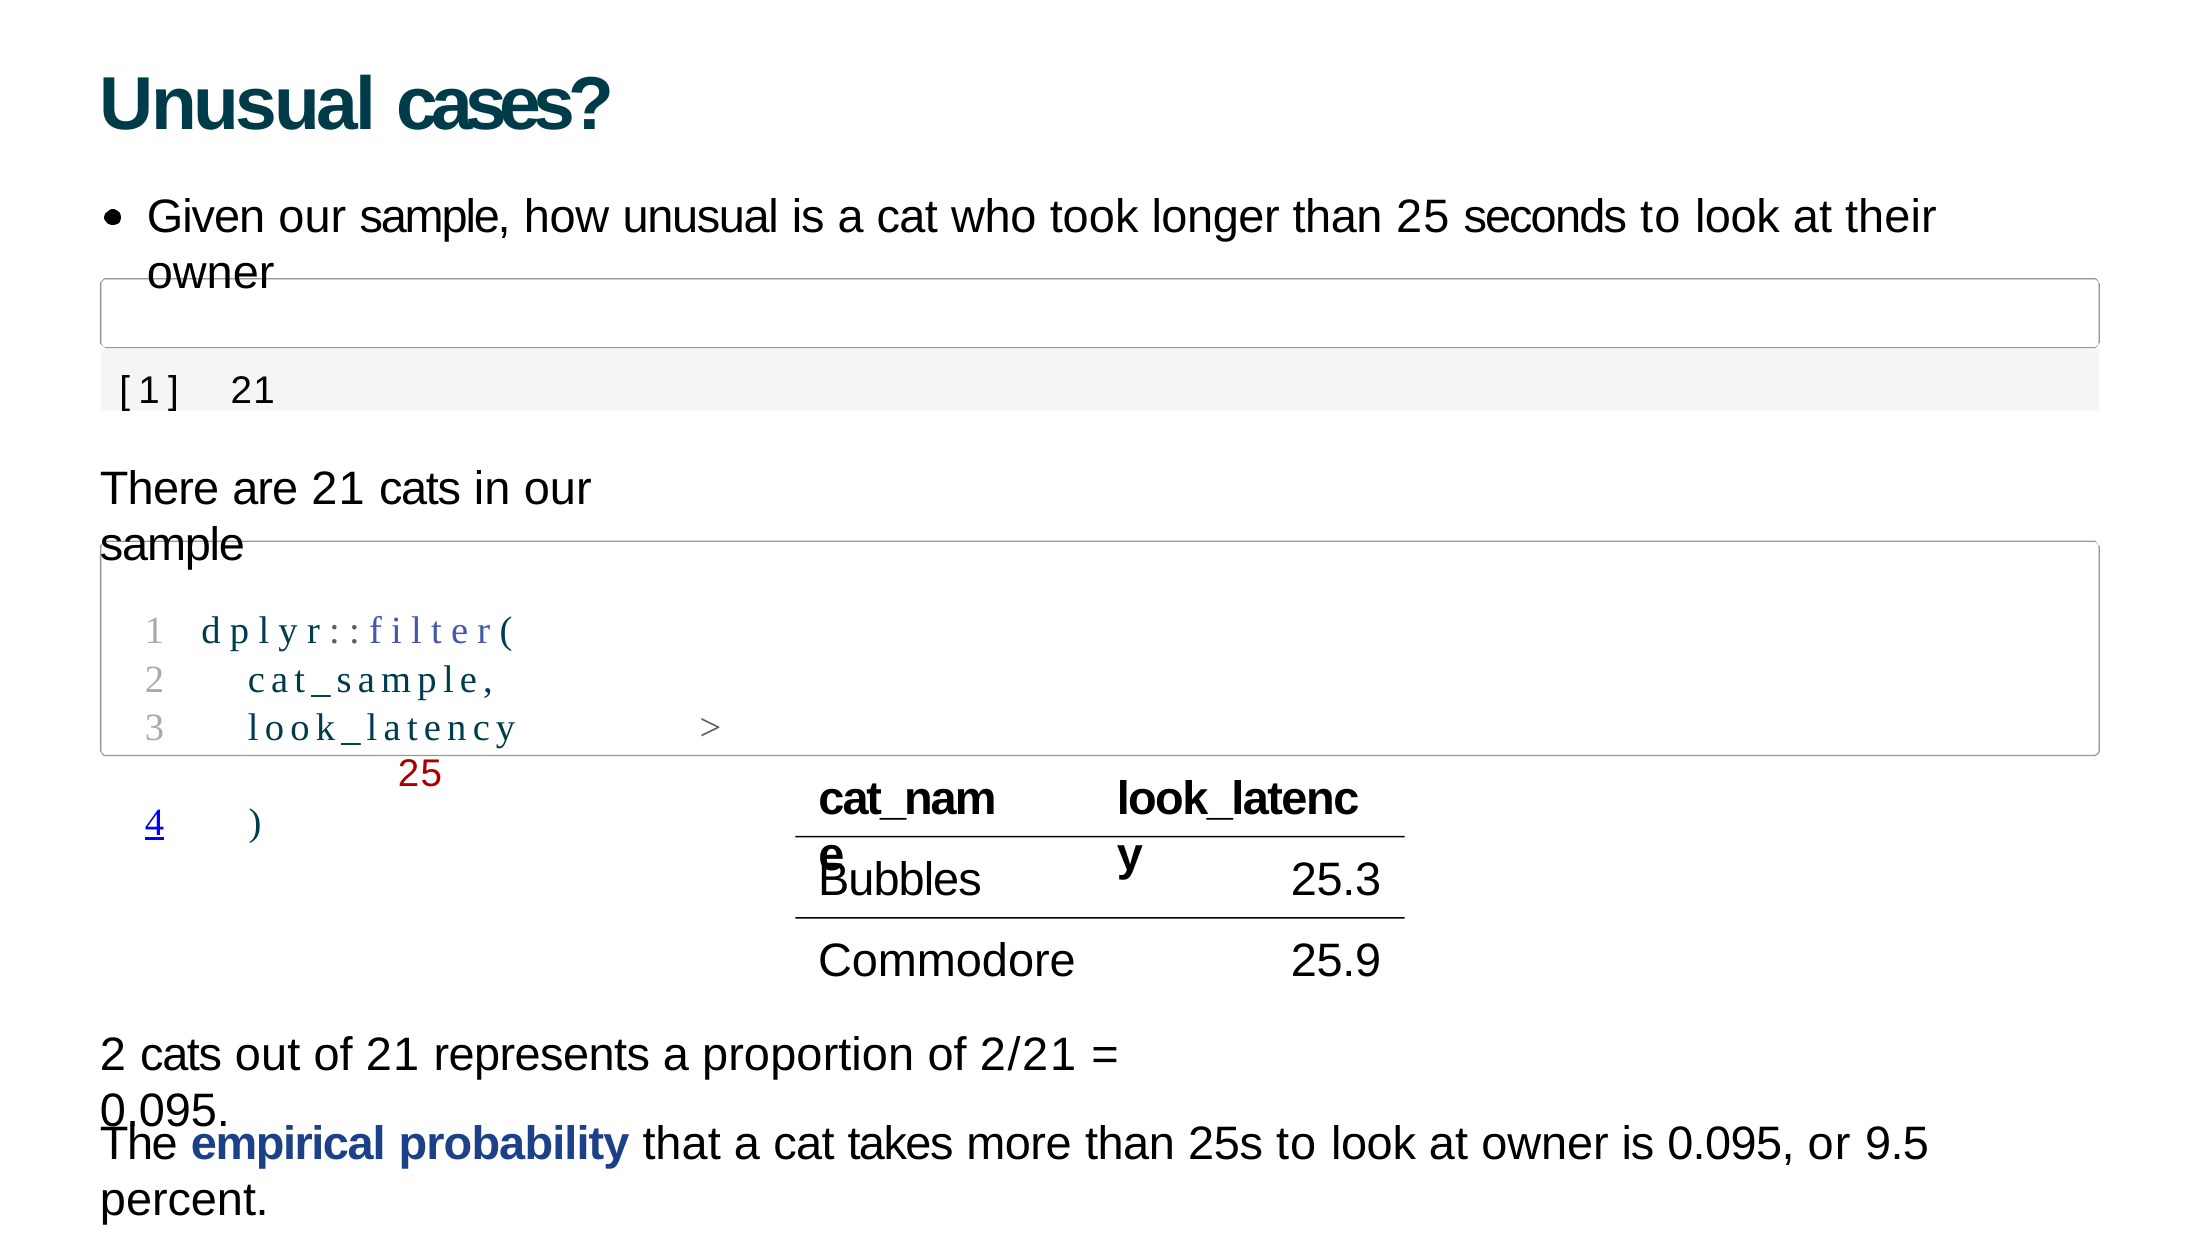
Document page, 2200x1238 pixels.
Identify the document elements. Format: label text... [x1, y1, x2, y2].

text_box 25.3 [1288, 846, 1384, 905]
text_box look_latency [1114, 768, 1384, 880]
text_box There are 21 cats in our sample dplyr::filter( cat_sample, look_latency > 25 4 ) [97, 765, 723, 843]
text_box Given our sample, how unusual is a cat who took longer than 25 seconds to look at their owner 1 nrow(cat_sample) [142, 183, 2005, 275]
text_box There are 21 cats in our sample dplyr::filter( cat_sample, look_latency > 25 4 ) [97, 455, 723, 543]
text_box [1] 21 [100, 360, 2100, 411]
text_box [99, 277, 2101, 349]
text_box Commodore 2 cats out of 21 represents a proportion of 2/21 = 0.095. [97, 927, 1222, 1110]
text_box cat_name [816, 768, 1020, 880]
title Unusual cases? [97, 52, 2103, 262]
text_box 25.9 [1288, 927, 1384, 986]
picture [104, 209, 121, 226]
text_box The empirical probability that a cat takes more than 25s to look at owner is 0.095, or 9.5 percent. [97, 1110, 2034, 1225]
text_box Bubbles [816, 846, 983, 905]
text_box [99, 540, 2101, 757]
